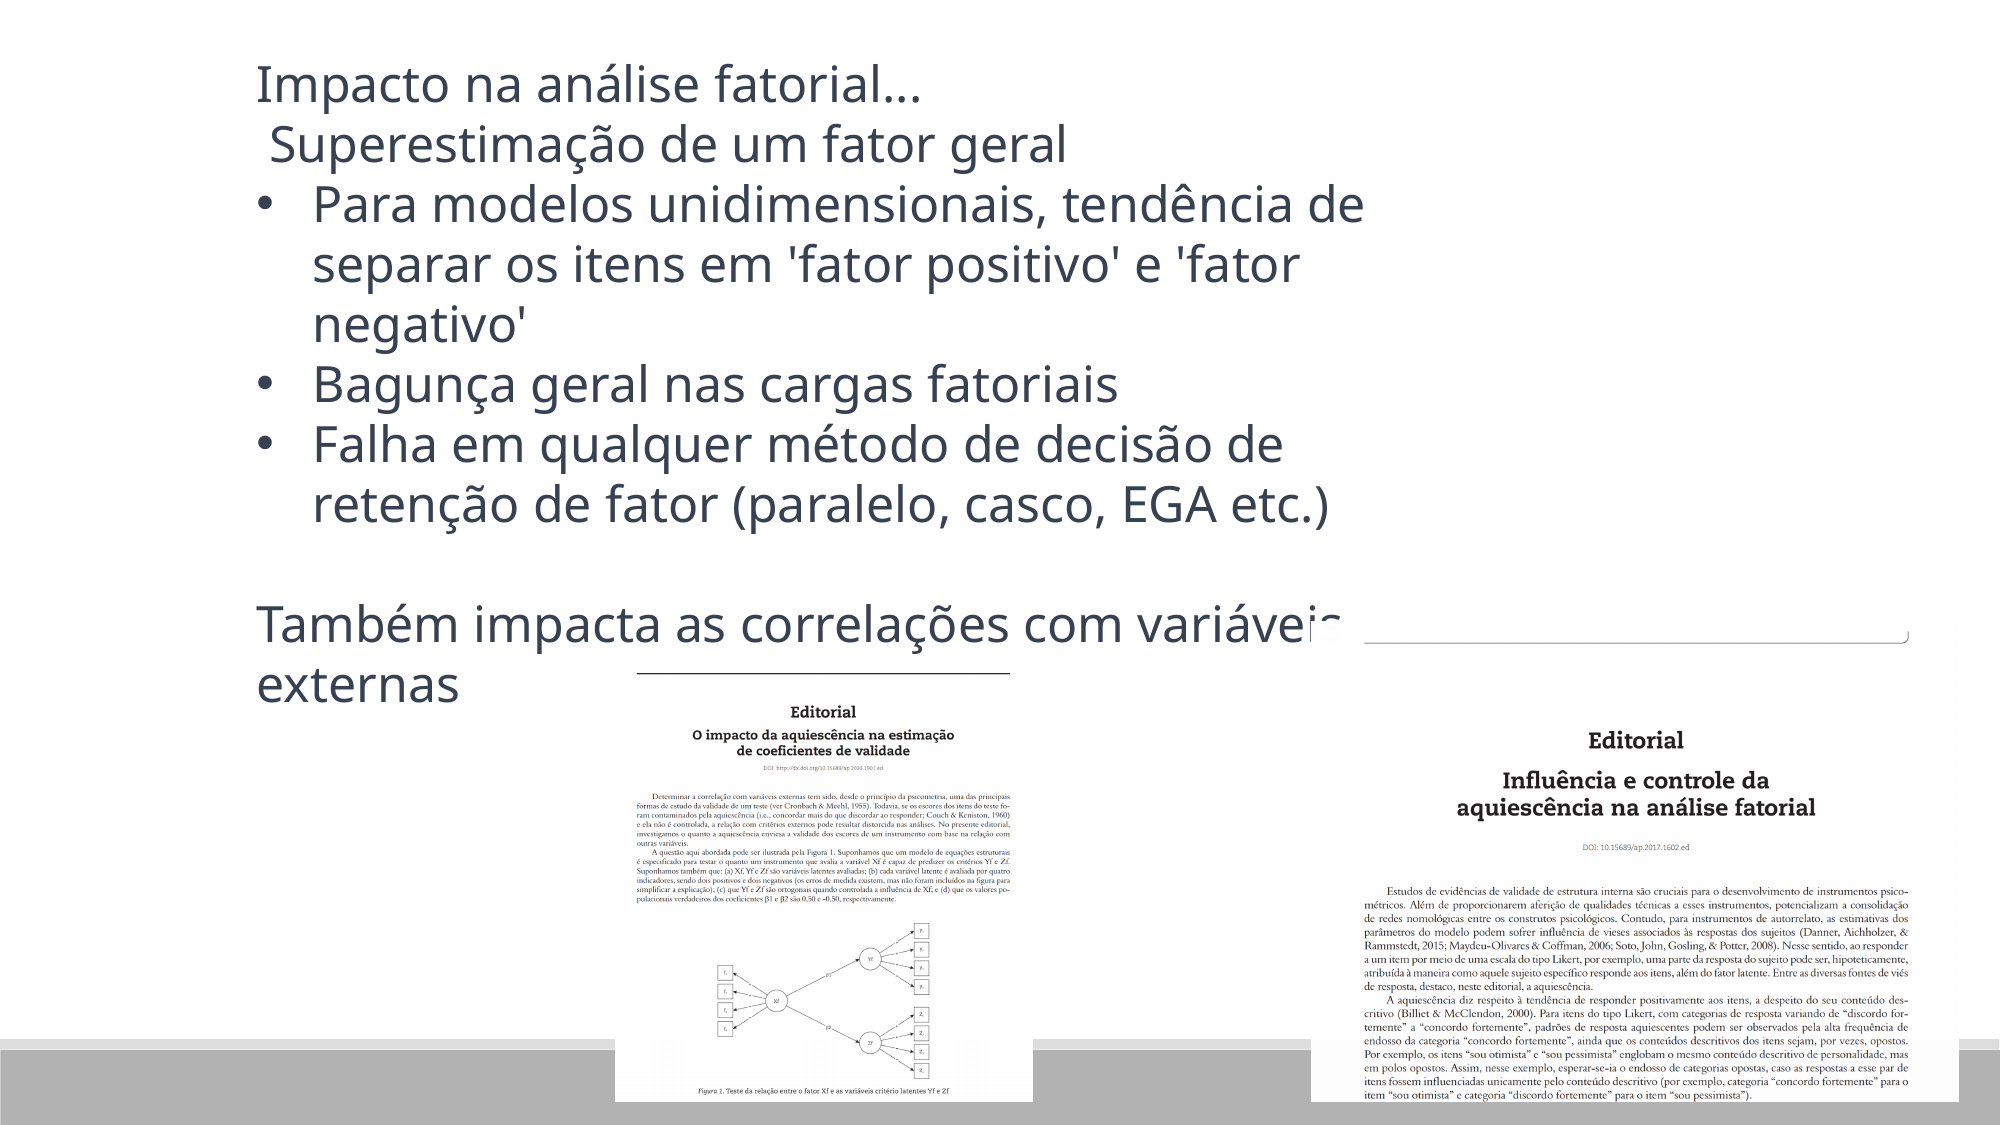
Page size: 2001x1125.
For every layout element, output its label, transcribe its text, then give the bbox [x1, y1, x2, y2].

text_box Impacto na análise fatorial... Superestimação de um fator geral Para modelos unidimensionais, tendência de separar os itens em 'fator positivo' e 'fator negativo' Bagunça geral nas cargas fatoriais Falha em qualquer método de decisão de retenção de fator (paralelo, casco, EGA etc.) Também impacta as correlações com variáveis externas [241, 45, 1471, 721]
picture [1310, 621, 1959, 1103]
picture [615, 660, 1034, 1103]
